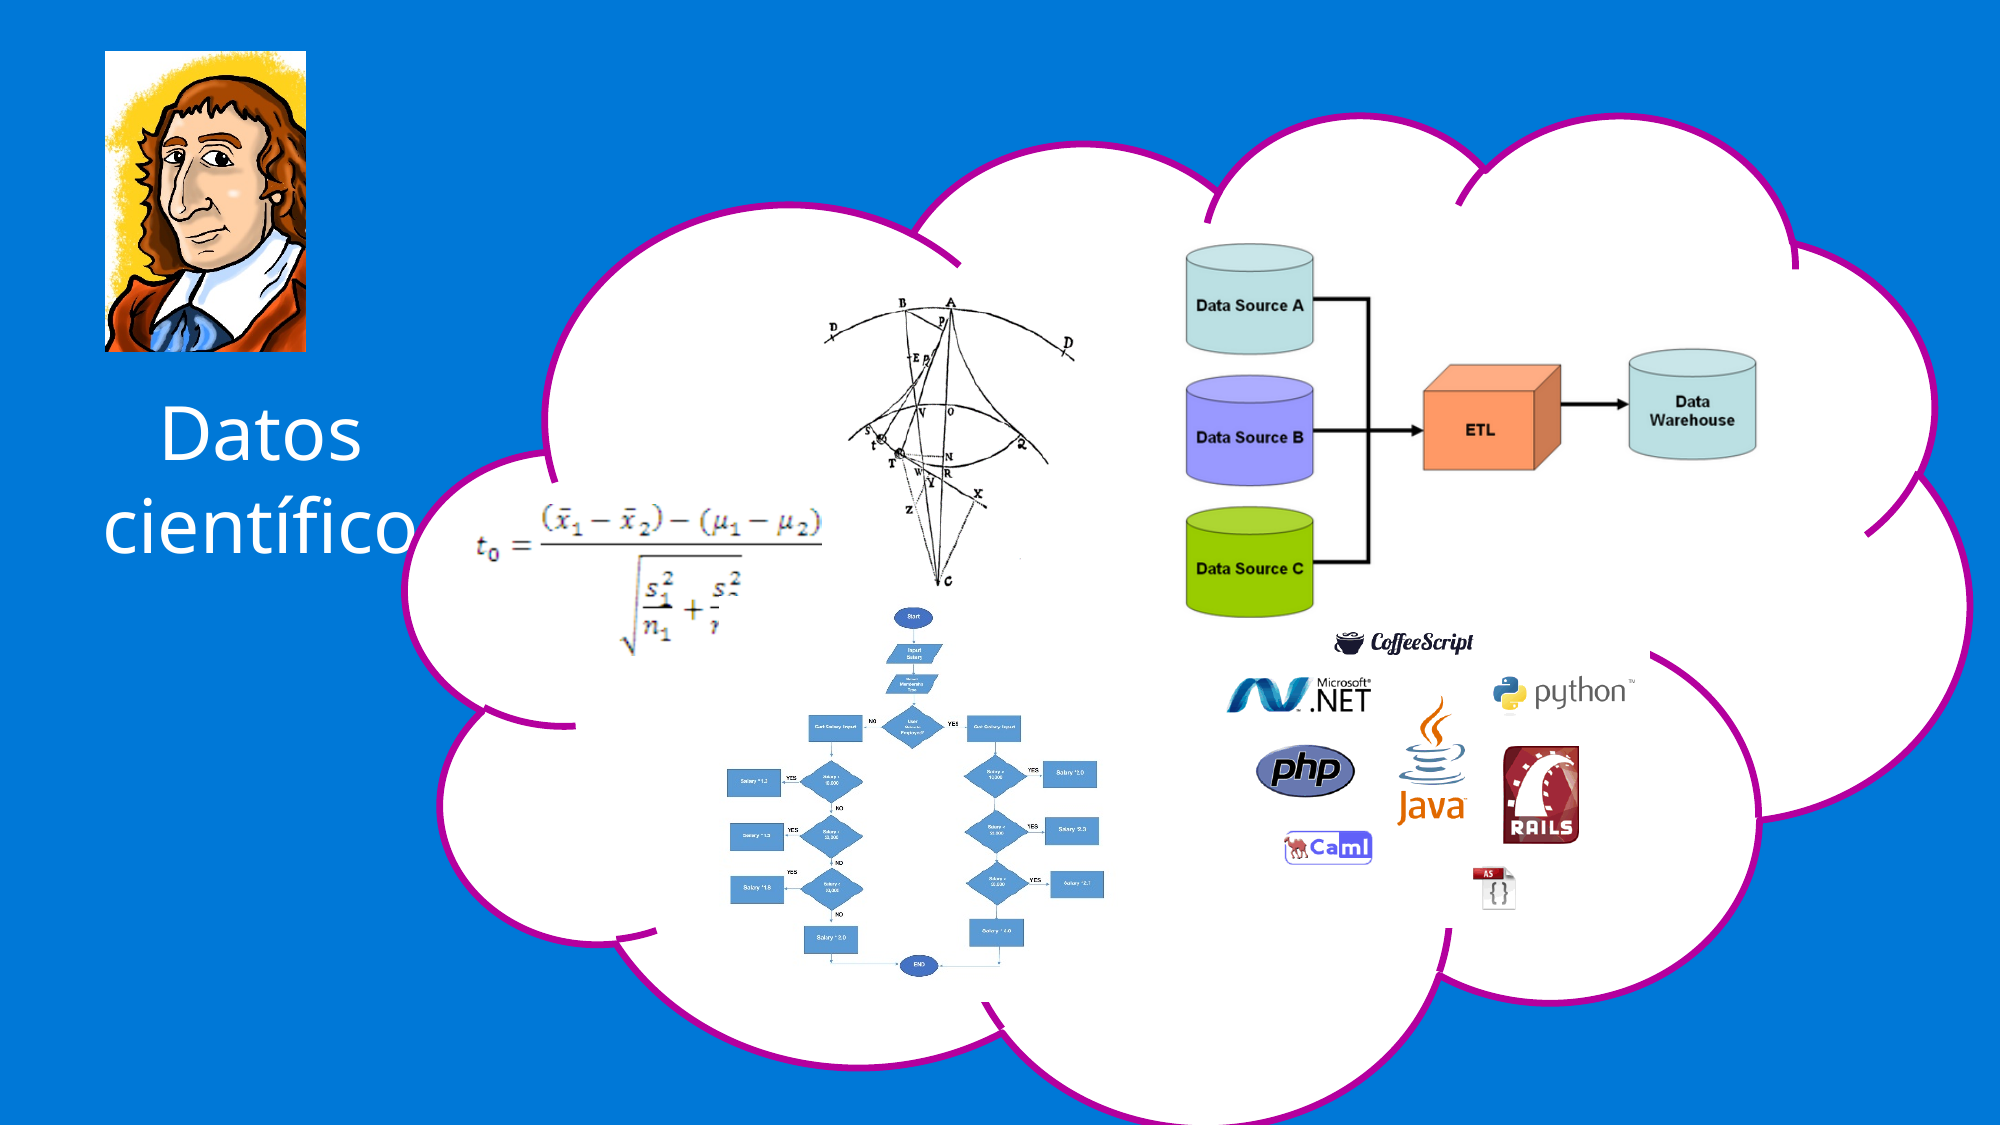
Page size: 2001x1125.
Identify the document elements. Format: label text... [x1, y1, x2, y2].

picture [105, 51, 307, 352]
picture [475, 294, 1125, 1003]
picture [1176, 243, 1763, 929]
text_box [403, 114, 1971, 1125]
text_box Datos científico [72, 371, 450, 595]
